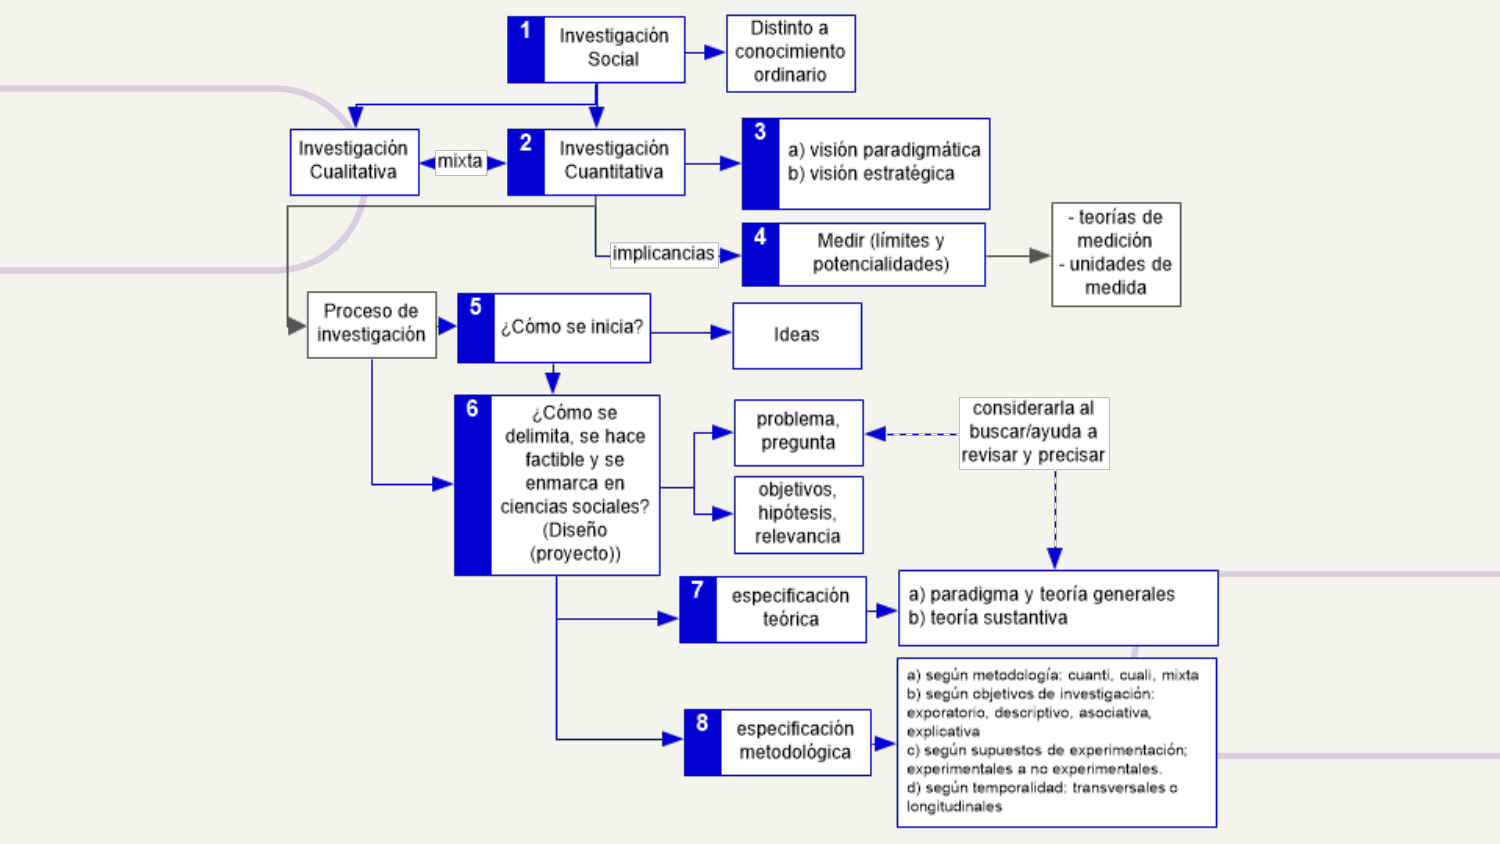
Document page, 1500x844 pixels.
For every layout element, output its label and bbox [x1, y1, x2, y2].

picture [273, 7, 1227, 837]
